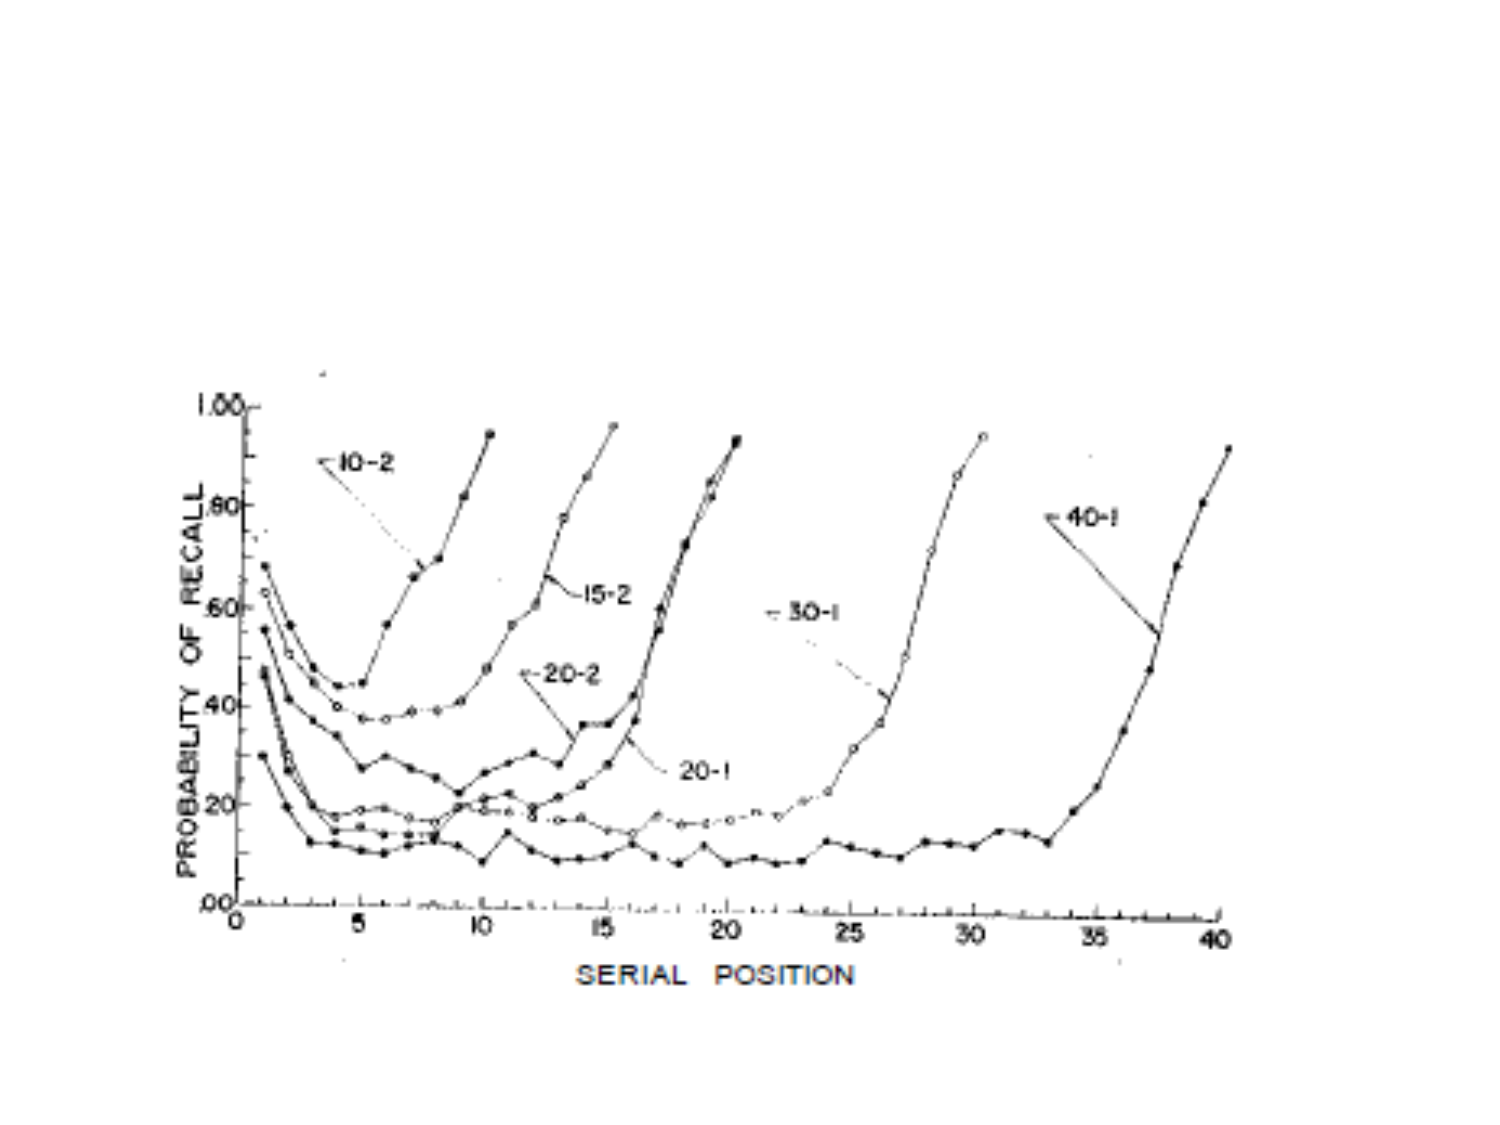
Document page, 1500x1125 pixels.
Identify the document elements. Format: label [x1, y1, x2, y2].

picture [167, 368, 1288, 1002]
